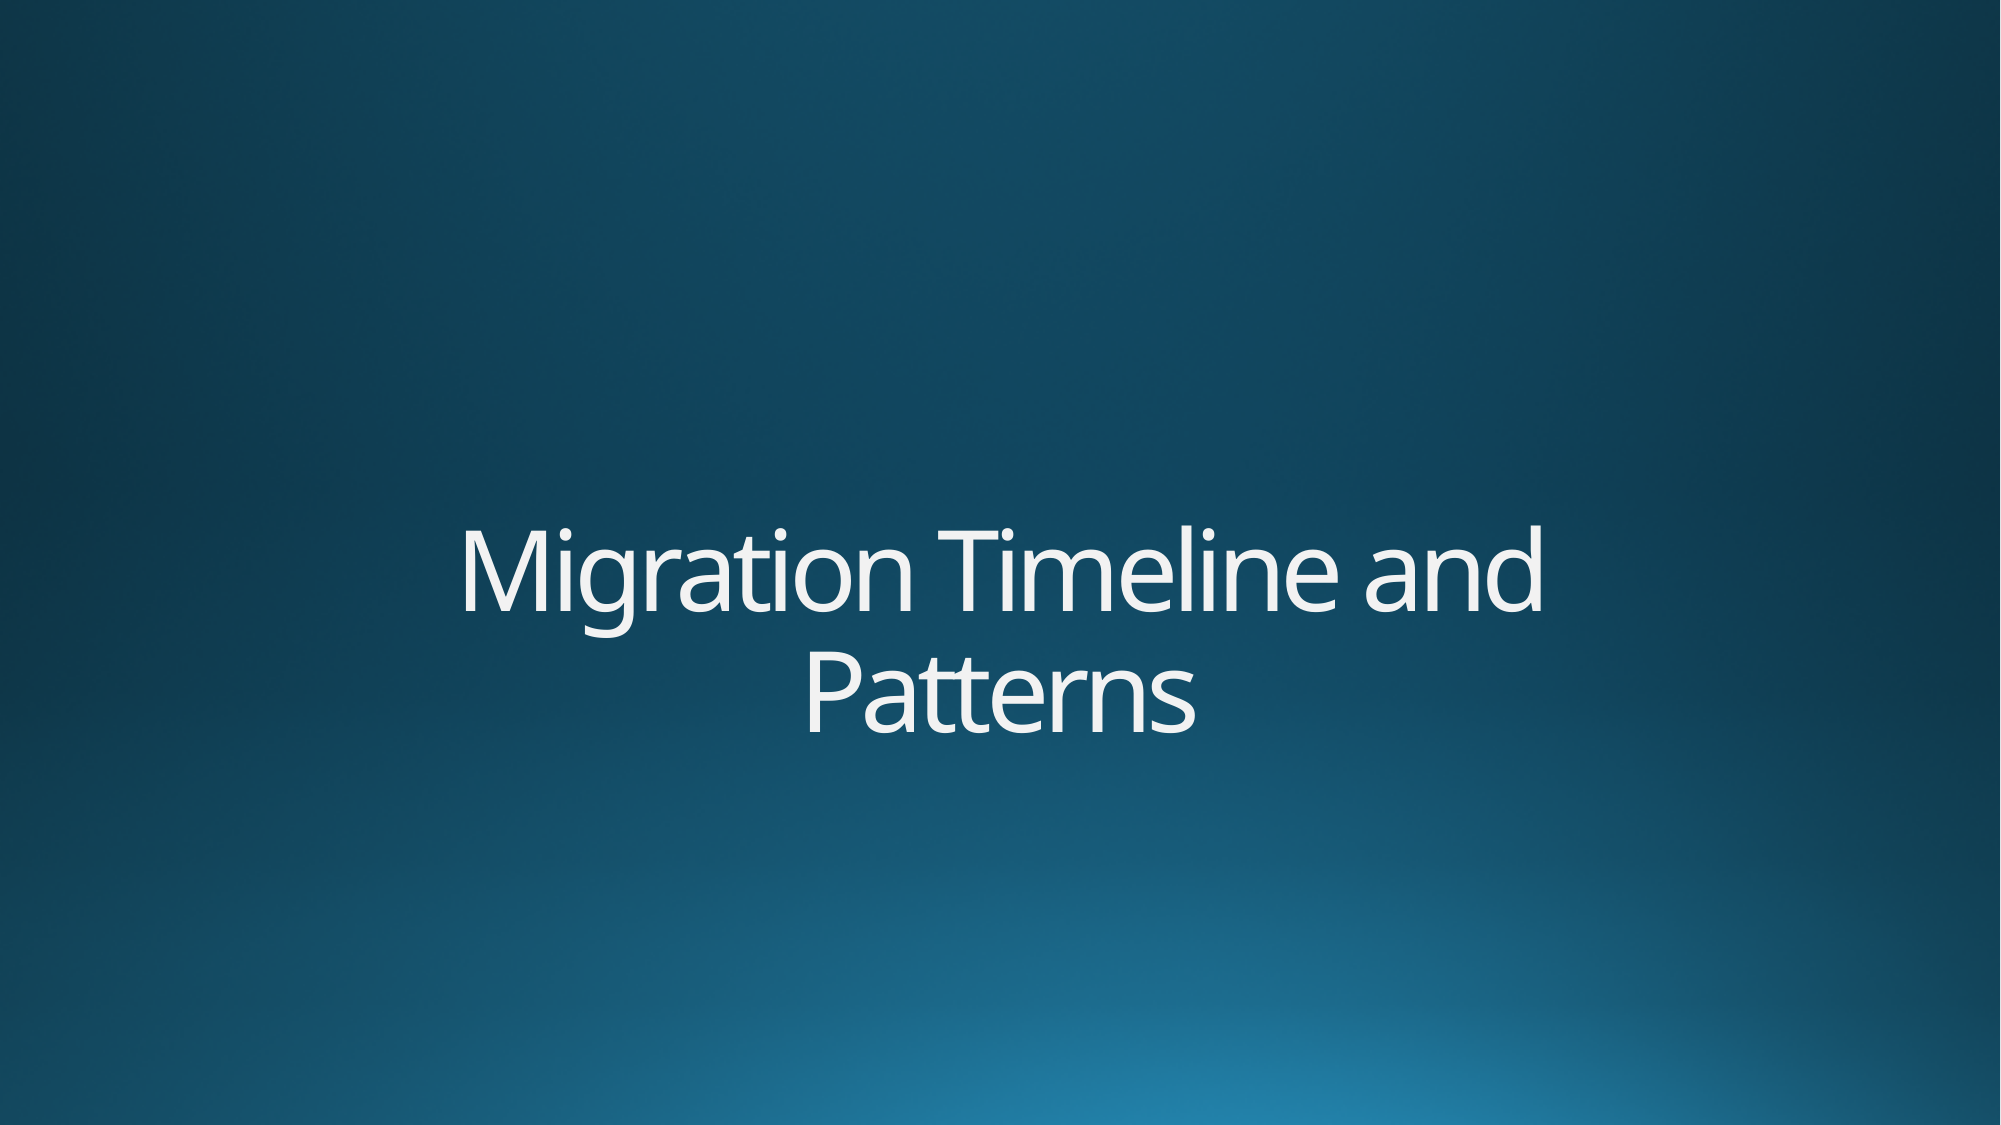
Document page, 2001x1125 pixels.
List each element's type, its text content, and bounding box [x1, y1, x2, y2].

title Migration Timeline and Patterns [249, 506, 1750, 915]
text_box [0, 0, 2000, 1125]
